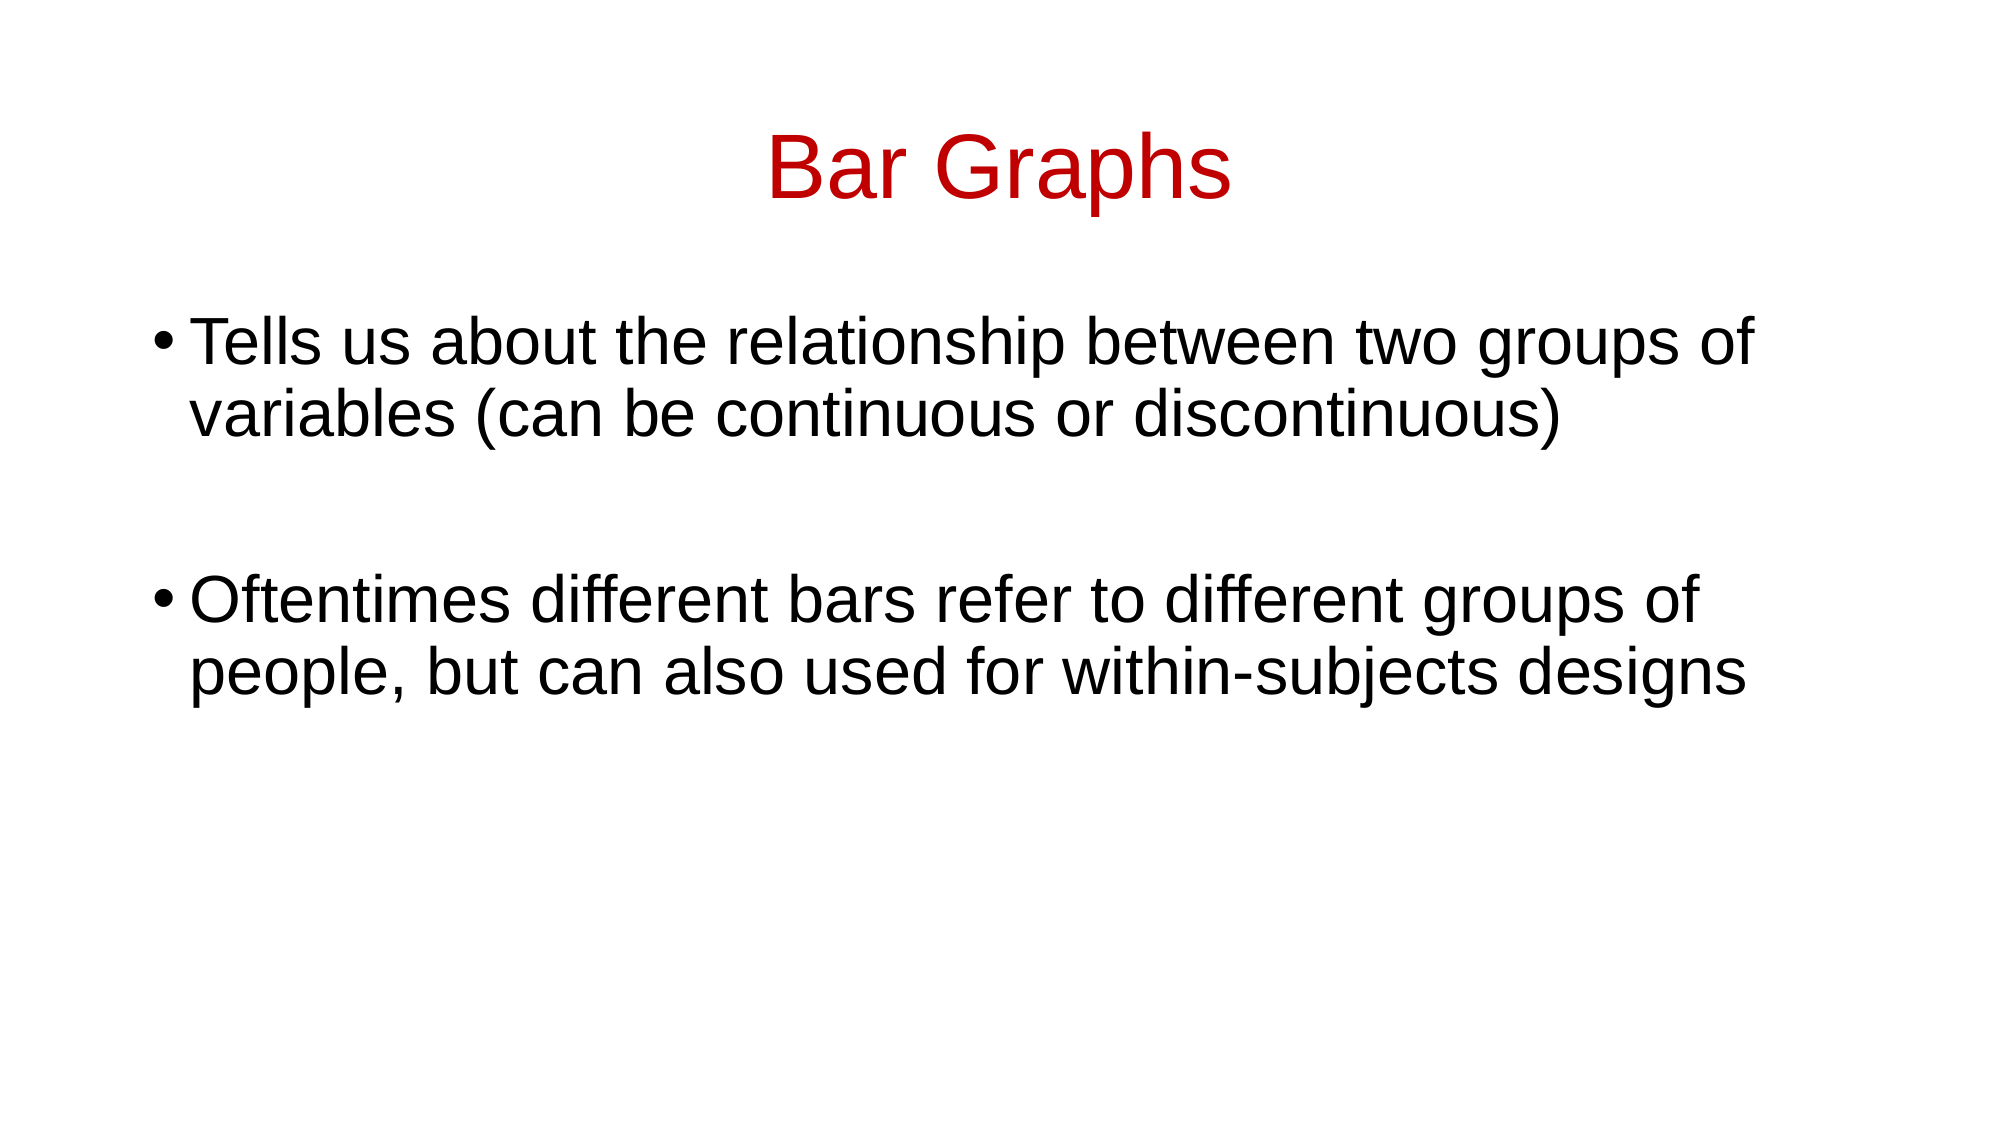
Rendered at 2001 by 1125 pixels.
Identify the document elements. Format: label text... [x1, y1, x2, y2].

title Bar Graphs [137, 59, 1863, 278]
list Tells us about the relationship between two groups of variables (can be continuous or discontinuous) Oftentimes different bars refer to different groups of people, but can also used for within-subjects designs [137, 299, 1863, 1014]
